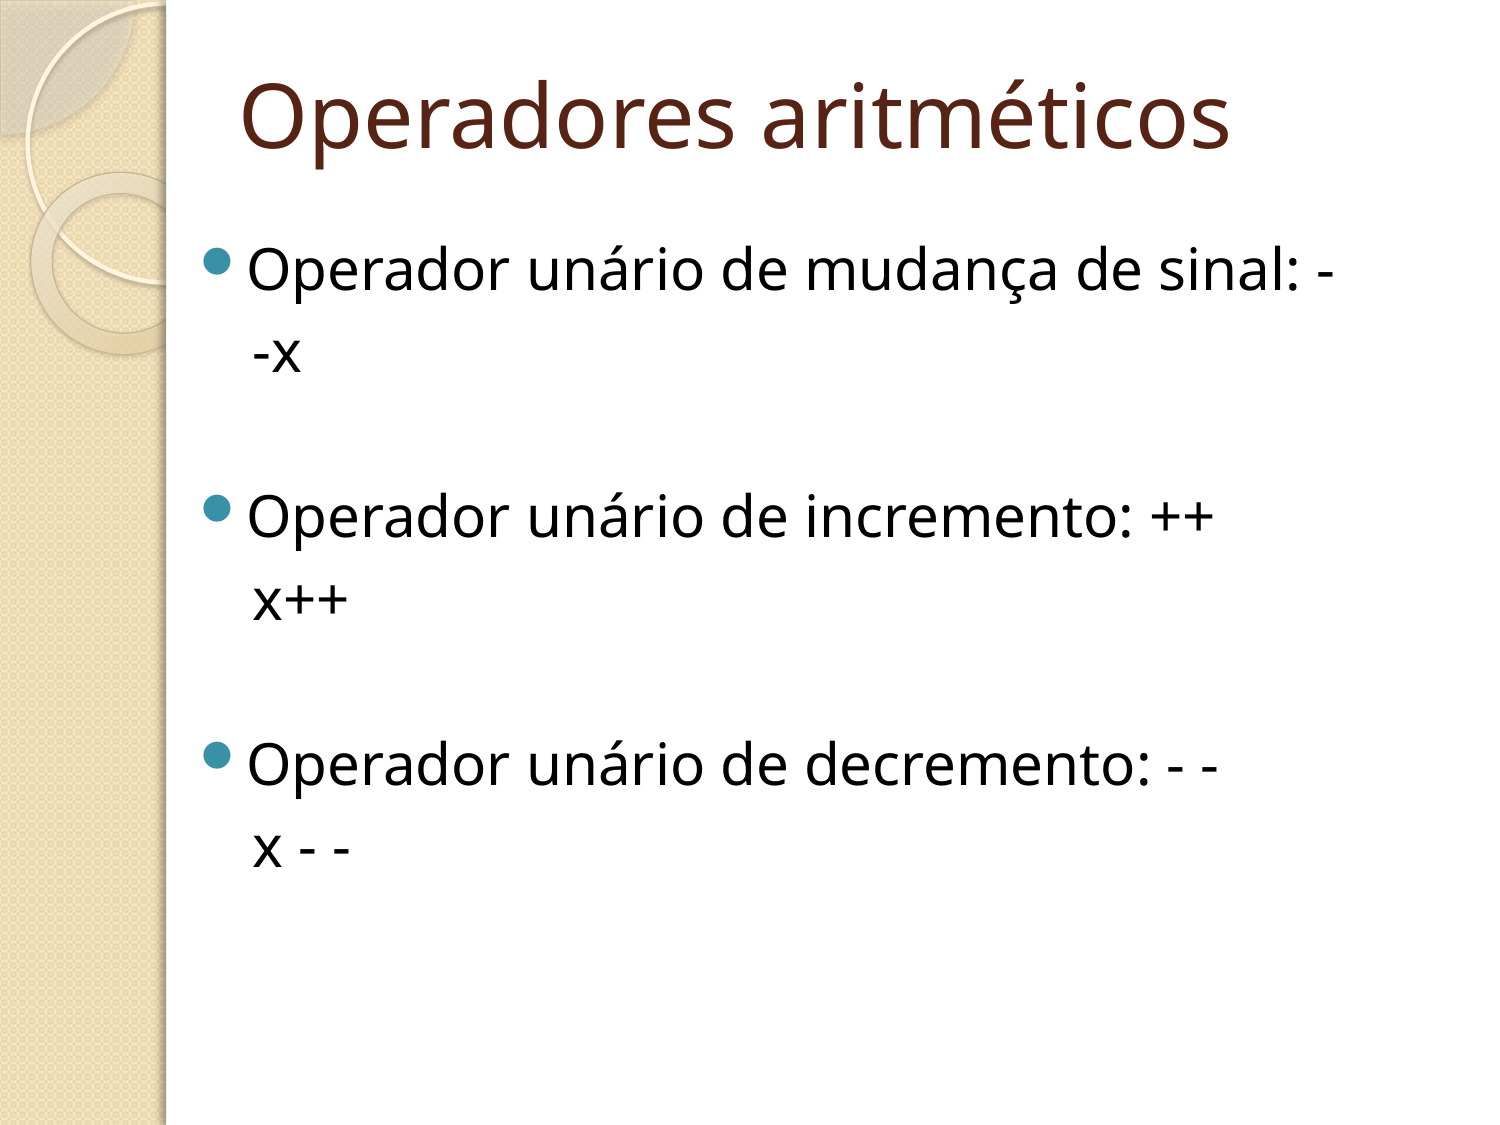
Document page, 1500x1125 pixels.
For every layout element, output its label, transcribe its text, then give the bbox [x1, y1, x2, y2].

title Operadores aritméticos [224, 19, 1455, 207]
list Operador unário de mudança de sinal: - -x Operador unário de incremento: ++ x++ Operador unário de decremento: - - x - - [171, 224, 1475, 1088]
